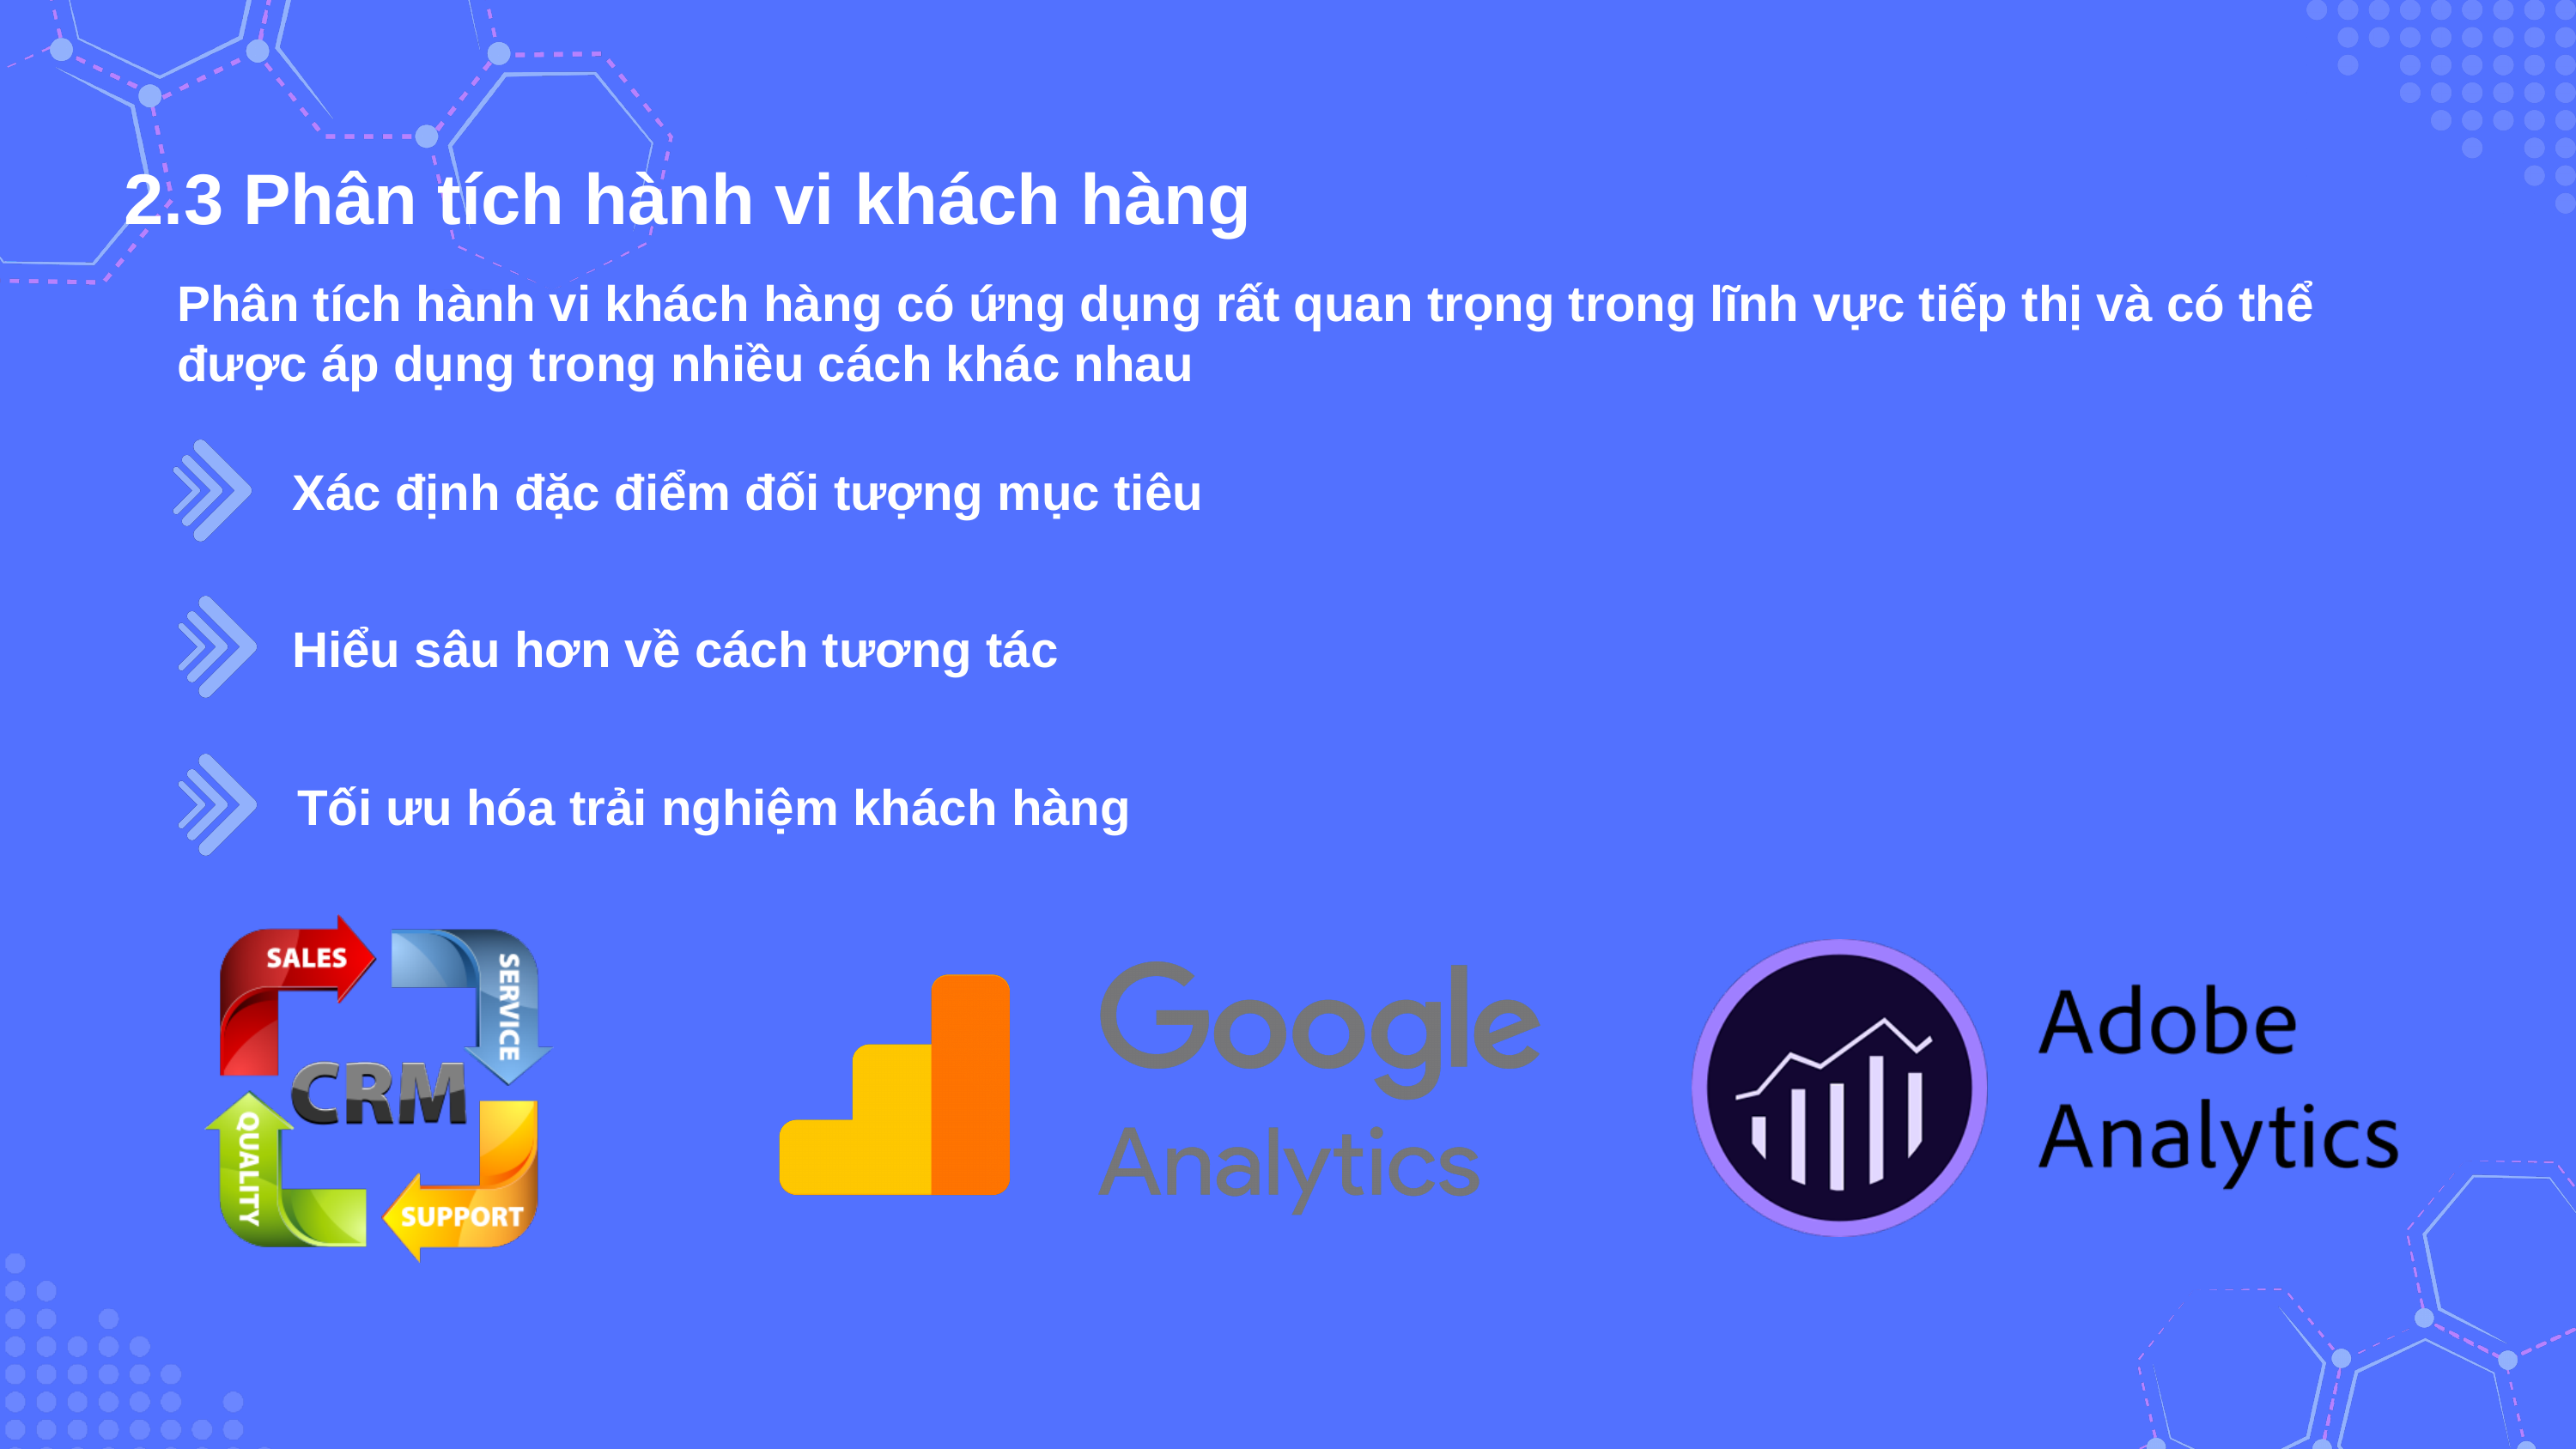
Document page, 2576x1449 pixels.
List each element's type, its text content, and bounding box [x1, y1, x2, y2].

picture [172, 439, 252, 542]
text_box Phân tích hành vi khách hàng có ứng dụng rất quan trọng trong lĩnh vực tiếp thị và có thể được áp dụng trong nhiều cách khác nhau [177, 271, 2350, 392]
text_box Tối ưu hóa trải nghiệm khách hàng [297, 774, 1338, 835]
picture [2306, 0, 2576, 215]
text_box 2.3 Phân tích hành vi khách hàng [677, 63, 2403, 239]
text_box Hiểu sâu hơn về cách tương tác [292, 622, 1599, 678]
picture [177, 595, 258, 698]
text_box Xác định đặc điểm đối tượng mục tiêu [292, 460, 1333, 521]
picture [0, 0, 673, 290]
picture [177, 753, 258, 856]
picture [775, 881, 1546, 1296]
picture [1692, 939, 2576, 1449]
picture [4, 913, 573, 1449]
